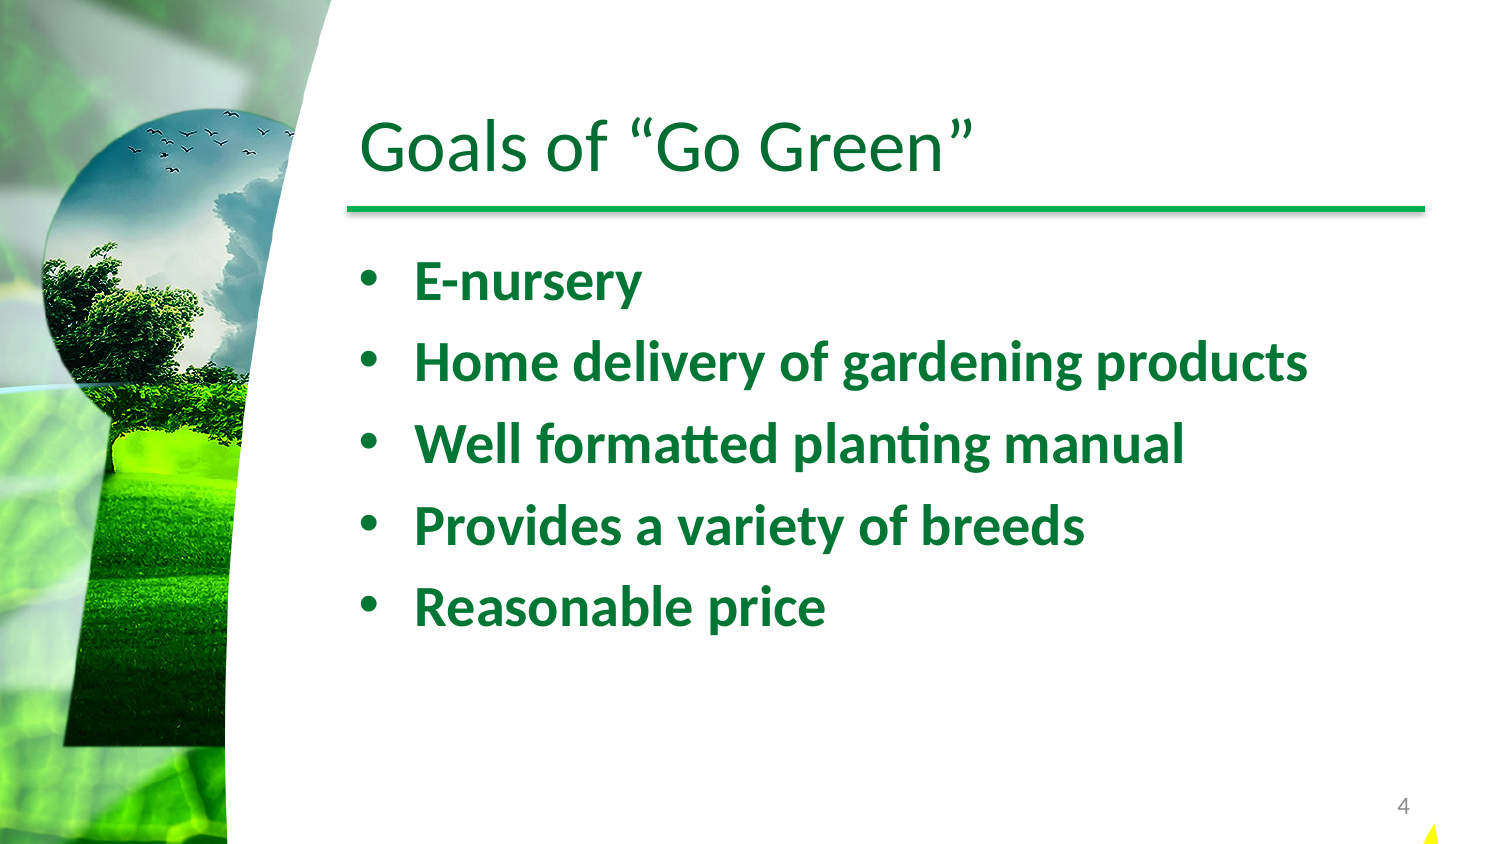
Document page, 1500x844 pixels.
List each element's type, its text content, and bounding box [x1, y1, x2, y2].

picture [0, 0, 1500, 844]
slide_number 4 [1074, 782, 1425, 827]
list E-nursery Home delivery of gardening products Well formatted planting manual Provides a variety of breeds Reasonable price [343, 234, 1425, 844]
title Goals of “Go Green” [344, 72, 1423, 208]
